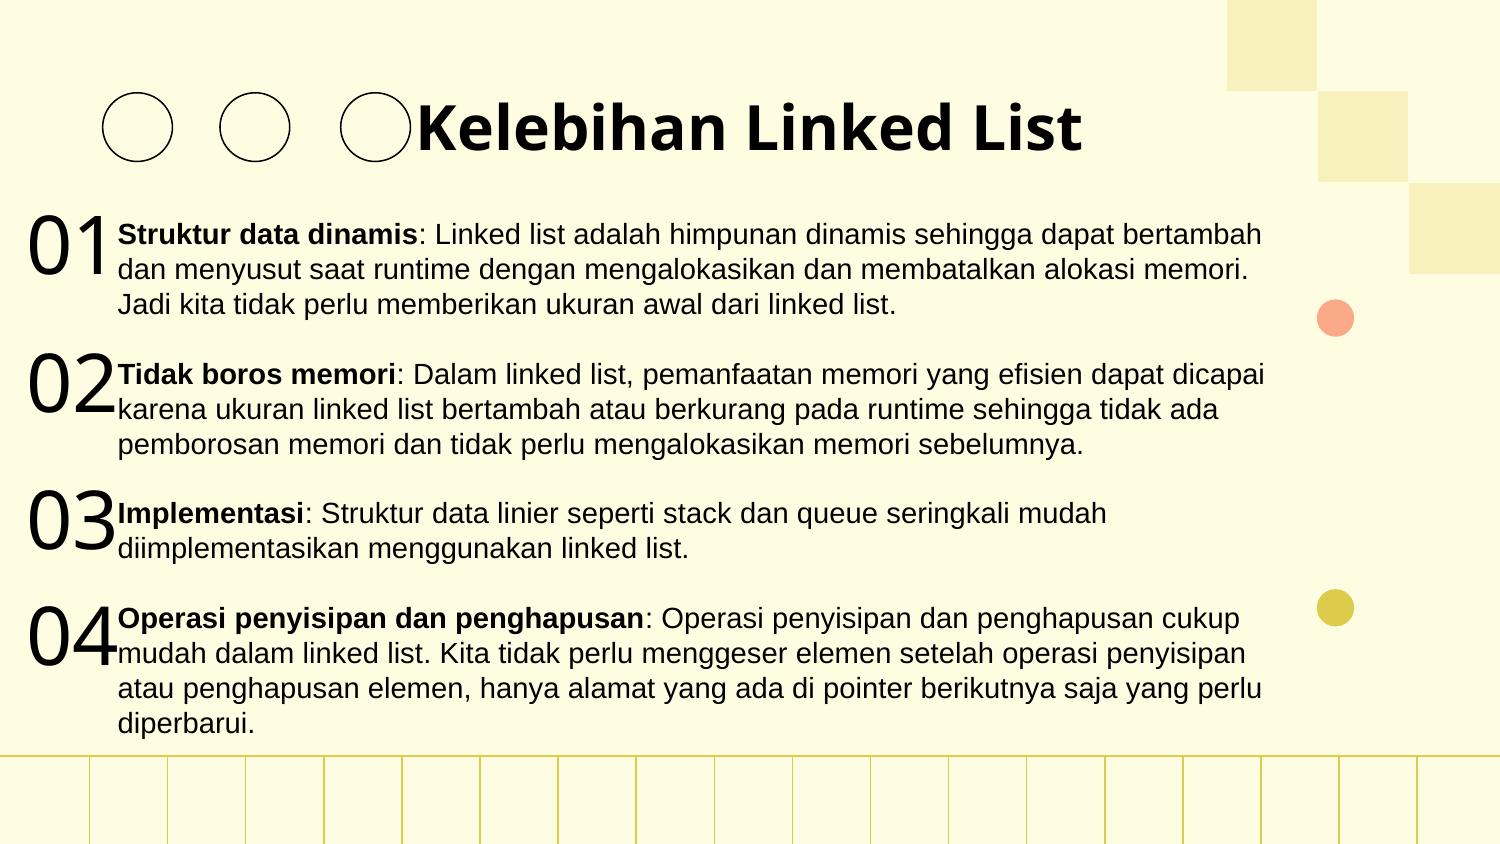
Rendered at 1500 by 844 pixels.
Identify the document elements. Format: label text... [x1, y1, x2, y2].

text_box 02 [0, 340, 166, 420]
text_box 01 [0, 202, 166, 282]
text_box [102, 92, 411, 162]
text_box [1316, 299, 1355, 337]
text_box 04 [0, 592, 166, 673]
text_box 03 [0, 477, 166, 558]
text_box Struktur data dinamis: Linked list adalah himpunan dinamis sehingga dapat bertambah dan menyusut saat runtime dengan mengalokasikan dan membatalkan alokasi memori. Jadi kita tidak perlu memberikan ukuran awal dari linked list. Tidak boros memori: Dalam linked list, pemanfaatan memori yang efisien dapat dicapai karena ukuran linked list bertambah atau berkurang pada runtime sehingga tidak ada pemborosan memori dan tidak perlu mengalokasikan memori sebelumnya. Implementasi: Struktur data linier seperti stack dan queue seringkali mudah diimplementasikan menggunakan linked list. Operasi penyisipan dan penghapusan: Operasi penyisipan dan penghapusan cukup mudah dalam linked list. Kita tidak perlu menggeser elemen setelah operasi penyisipan atau penghapusan elemen, hanya alamat yang ada di pointer berikutnya saja yang perlu diperbarui. [102, 281, 1287, 708]
text_box [1316, 589, 1355, 627]
title Kelebihan Linked List [116, 72, 1383, 167]
